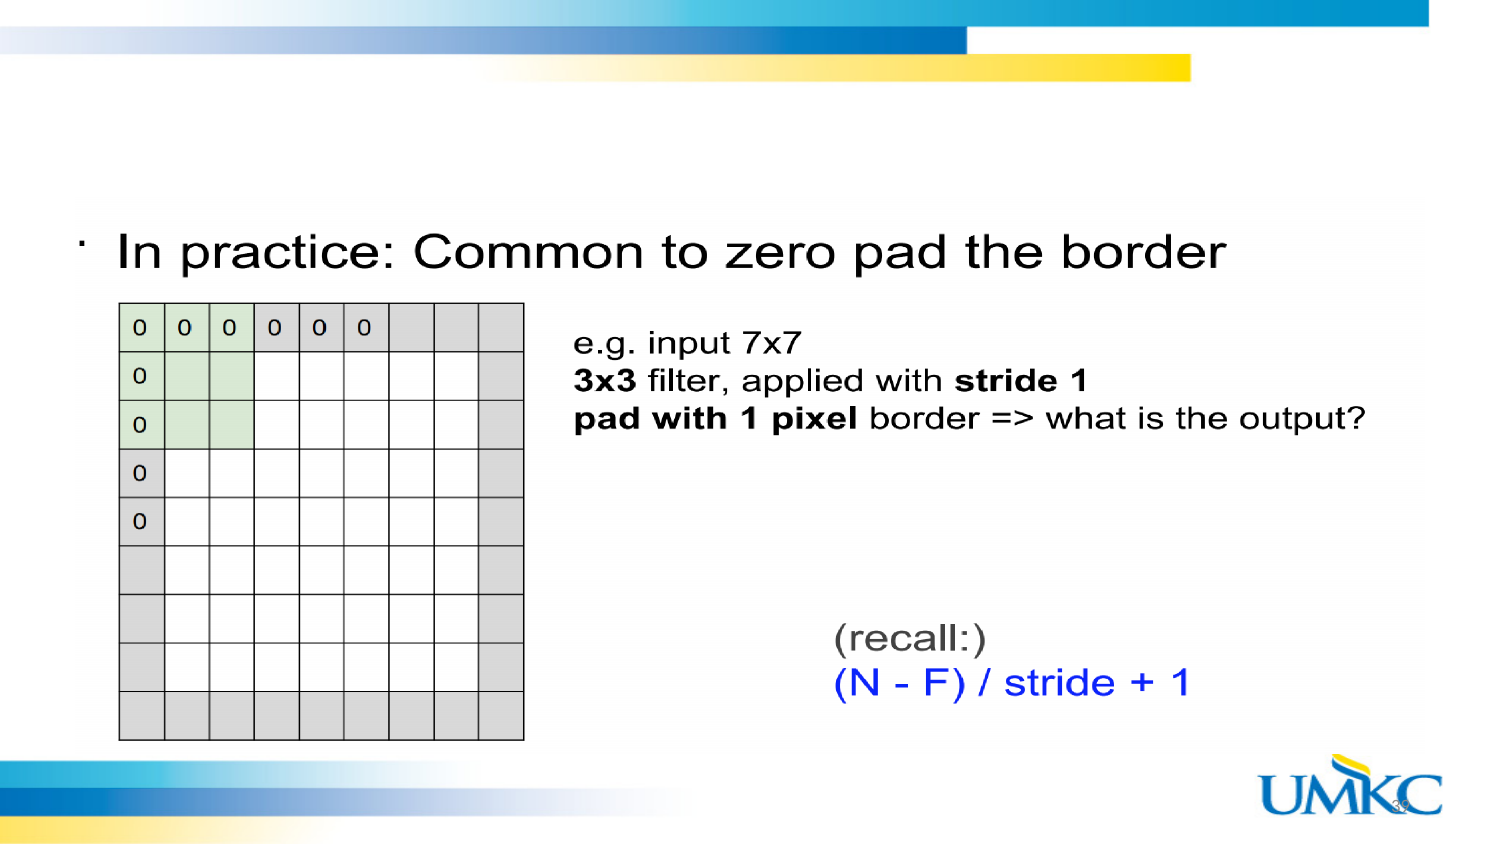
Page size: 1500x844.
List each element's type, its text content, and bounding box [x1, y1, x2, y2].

slide_number 39 [1074, 782, 1425, 827]
picture [0, 0, 1500, 844]
list . [75, 196, 1425, 754]
